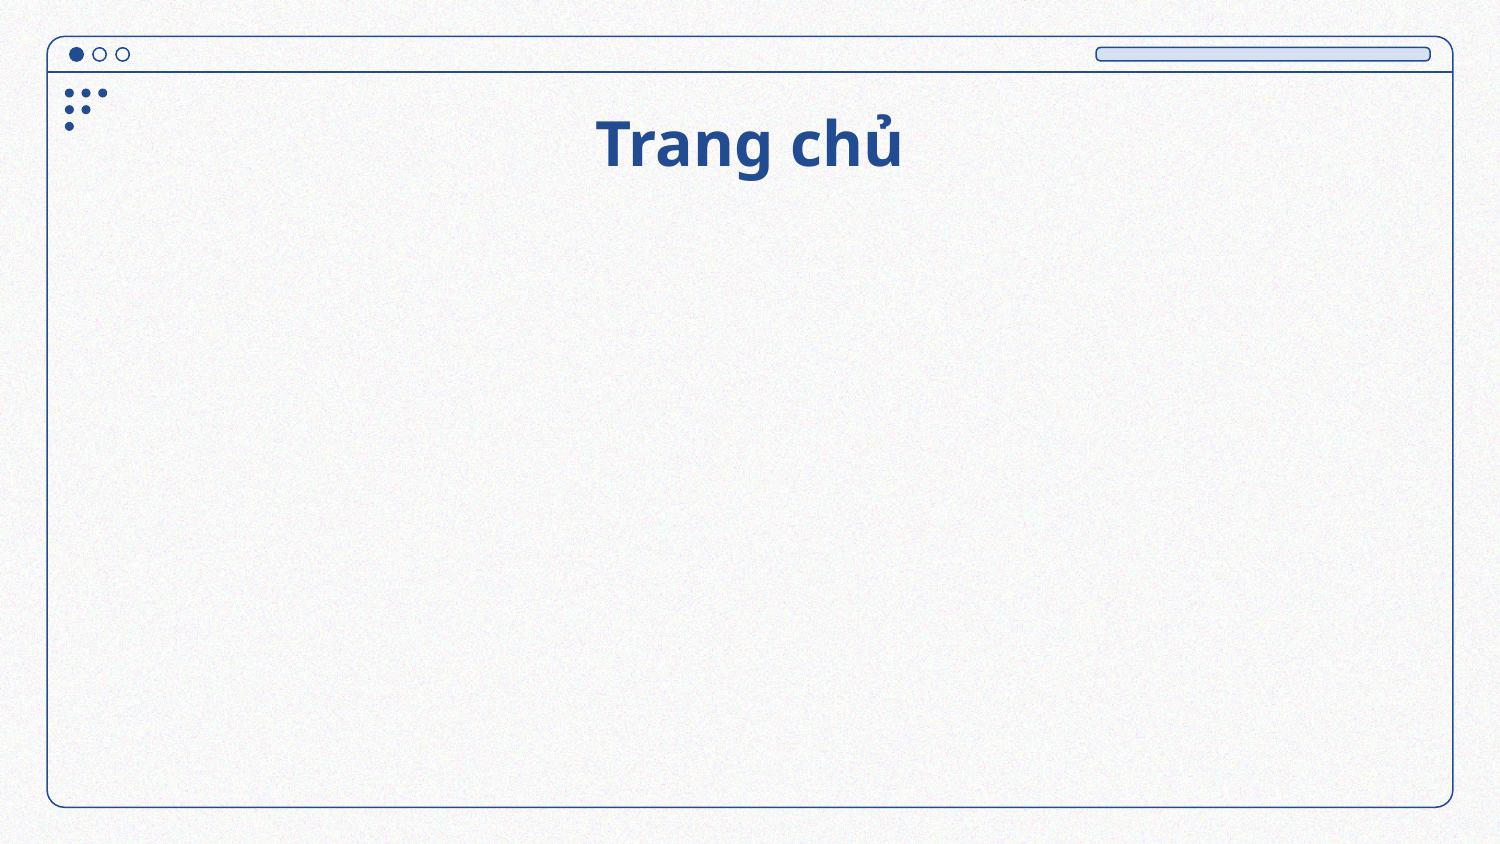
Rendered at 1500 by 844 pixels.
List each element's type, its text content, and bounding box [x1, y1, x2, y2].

title Trang chủ [117, 88, 1383, 182]
